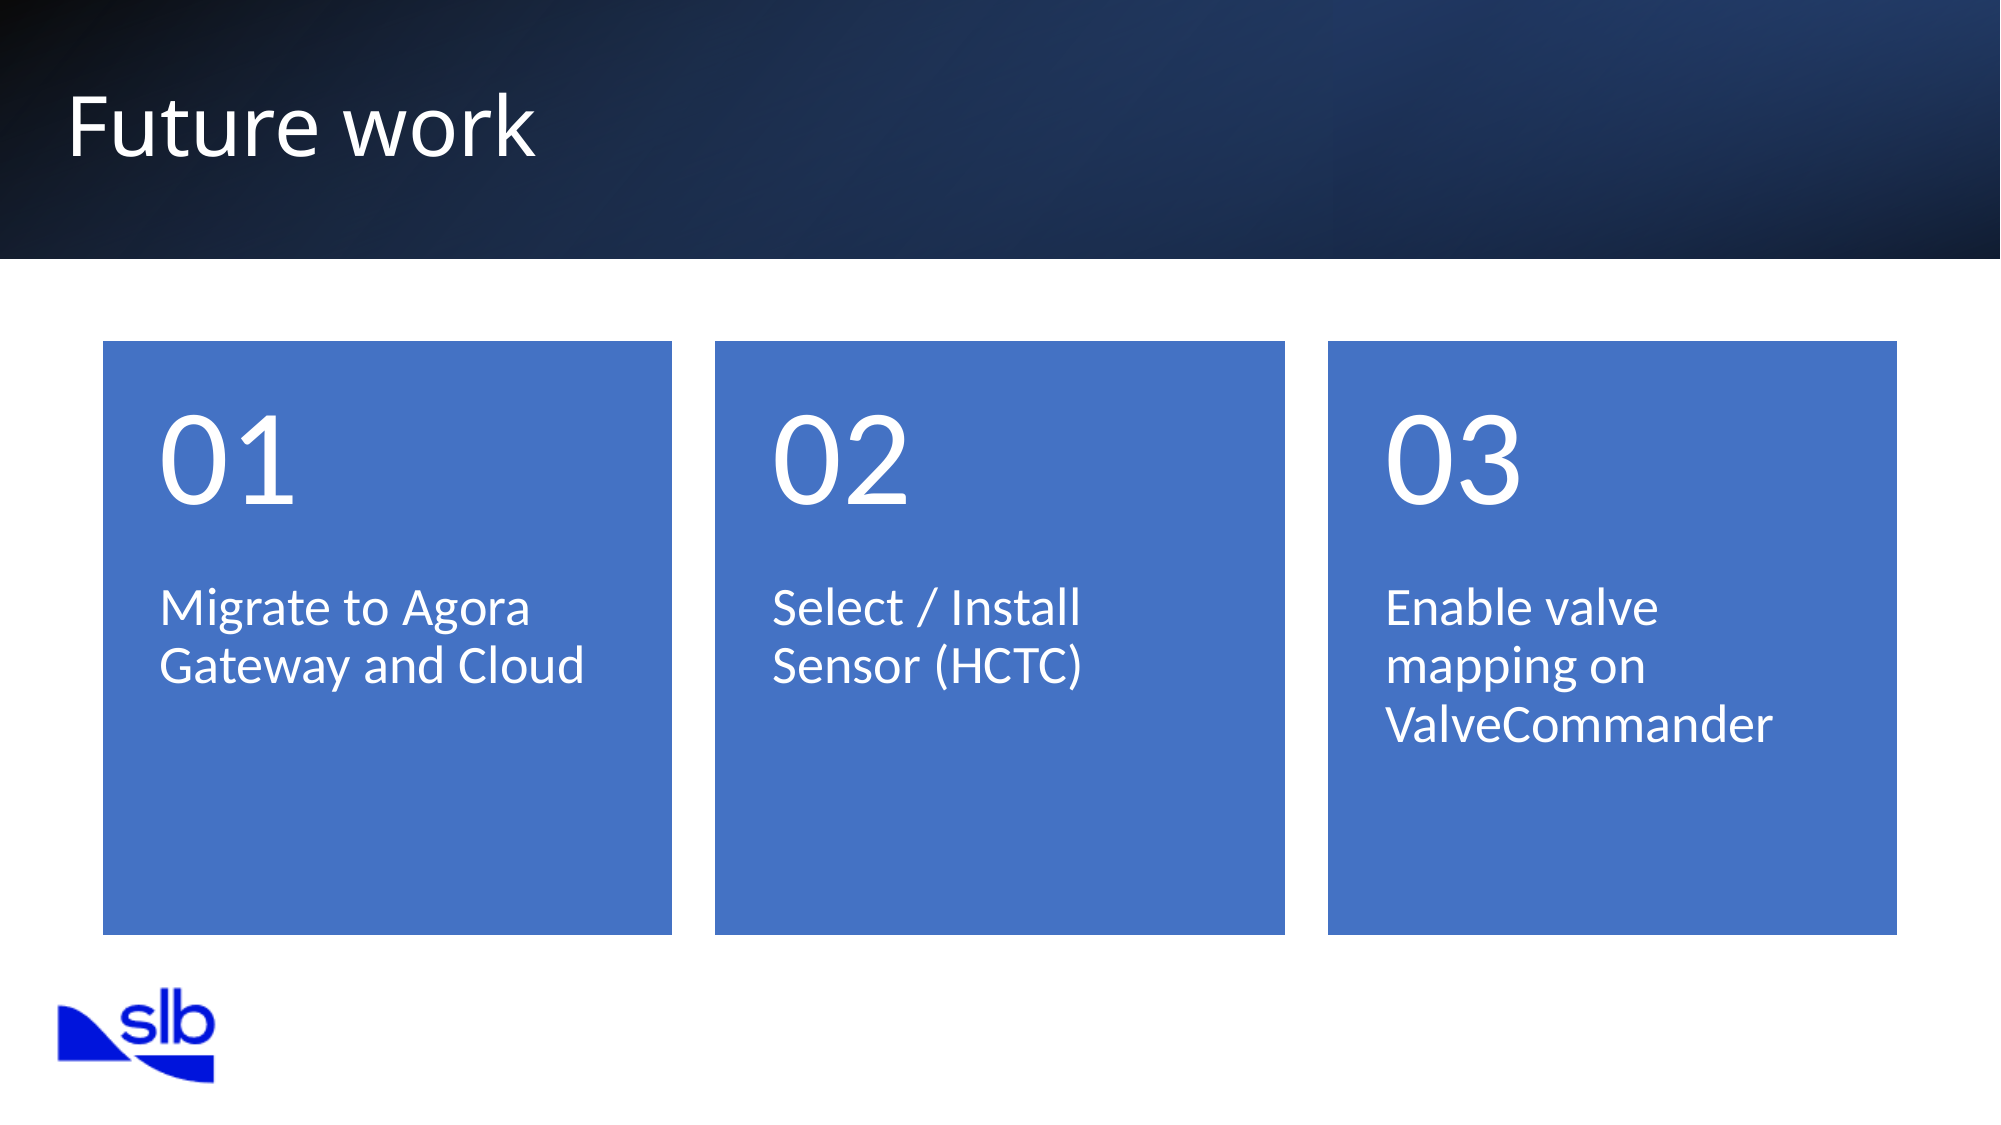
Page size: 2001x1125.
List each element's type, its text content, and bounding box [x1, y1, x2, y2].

text_box [0, 260, 2000, 1125]
text_box [0, 0, 2000, 260]
title Future work [50, 57, 1699, 202]
picture [50, 964, 225, 1095]
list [103, 341, 1897, 934]
